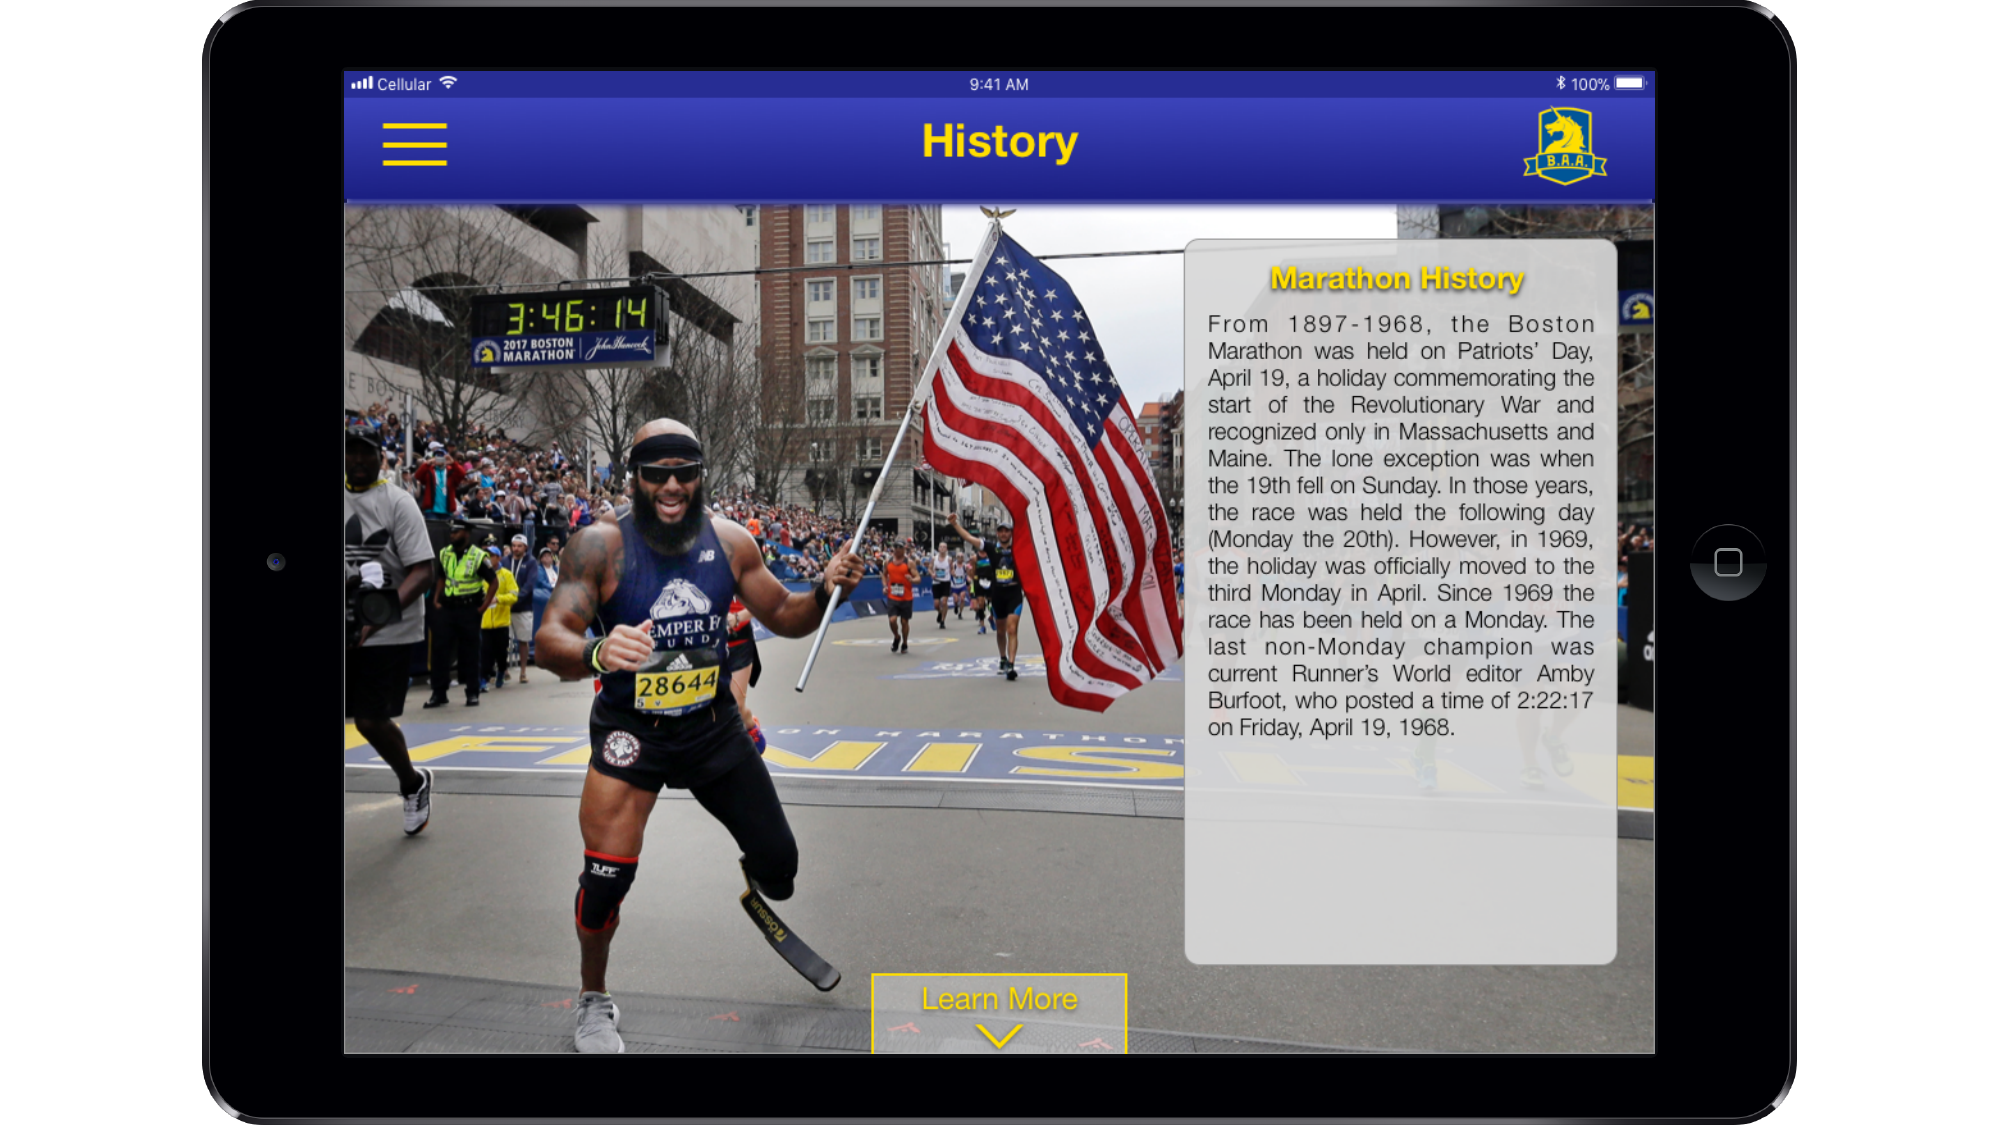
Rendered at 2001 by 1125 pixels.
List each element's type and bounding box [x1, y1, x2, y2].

picture [201, 0, 1797, 1125]
